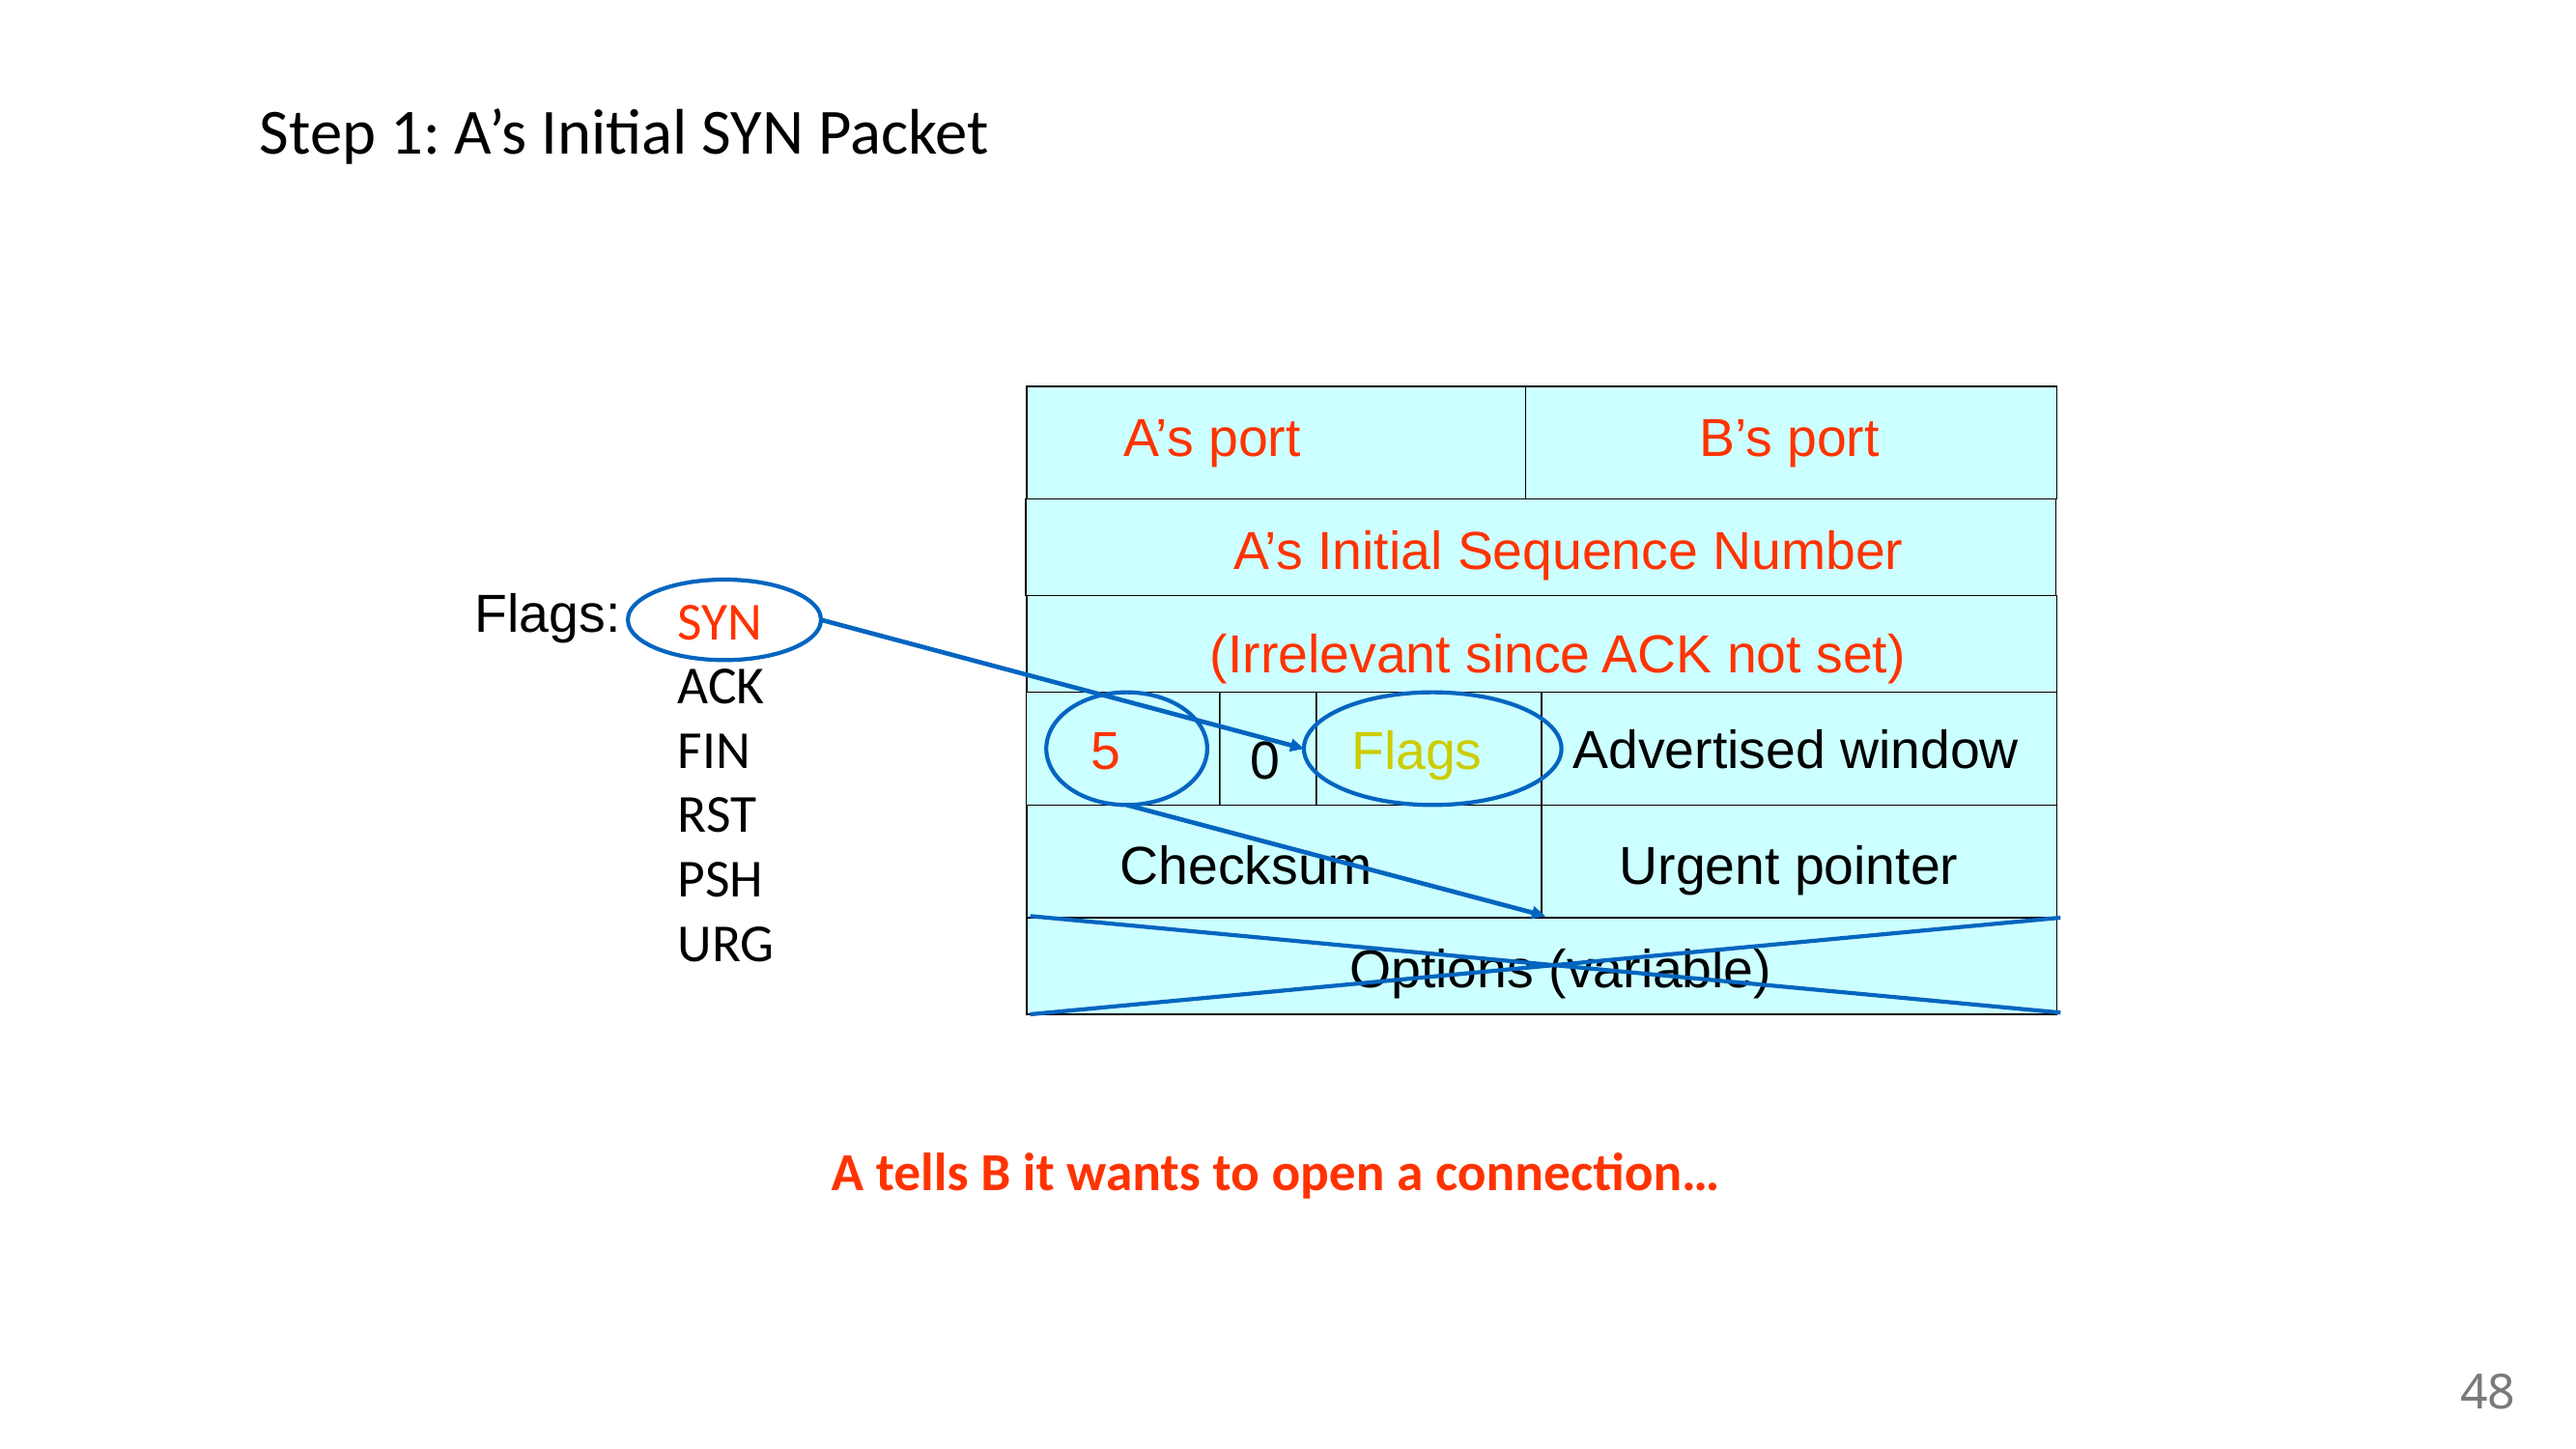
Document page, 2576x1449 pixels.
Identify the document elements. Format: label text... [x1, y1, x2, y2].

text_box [823, 619, 1302, 750]
text_box SYN ACK FIN RST PSH URG [725, 579, 789, 589]
text_box B’s port [1684, 396, 1895, 475]
title Step 1: A’s Initial SYN Packet [250, 0, 2325, 259]
slide_number 48 [2453, 1359, 2522, 1434]
text_box SYN ACK FIN RST PSH URG [664, 650, 789, 980]
text_box A tells B it wants to open a connection… [816, 1130, 1736, 1209]
text_box [1026, 498, 2056, 595]
text_box Flags: [461, 571, 636, 650]
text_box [1030, 692, 2061, 1015]
text_box [1026, 385, 1525, 498]
text_box A’s Initial Sequence Number [1219, 508, 1919, 587]
text_box [628, 579, 821, 661]
text_box (Irrelevant since ACK not set) [1196, 611, 1921, 685]
text_box [1525, 385, 2057, 499]
text_box SYN ACK FIN RST PSH URG [664, 579, 724, 587]
text_box A’s port [1110, 396, 1316, 475]
text_box [1026, 595, 2057, 685]
